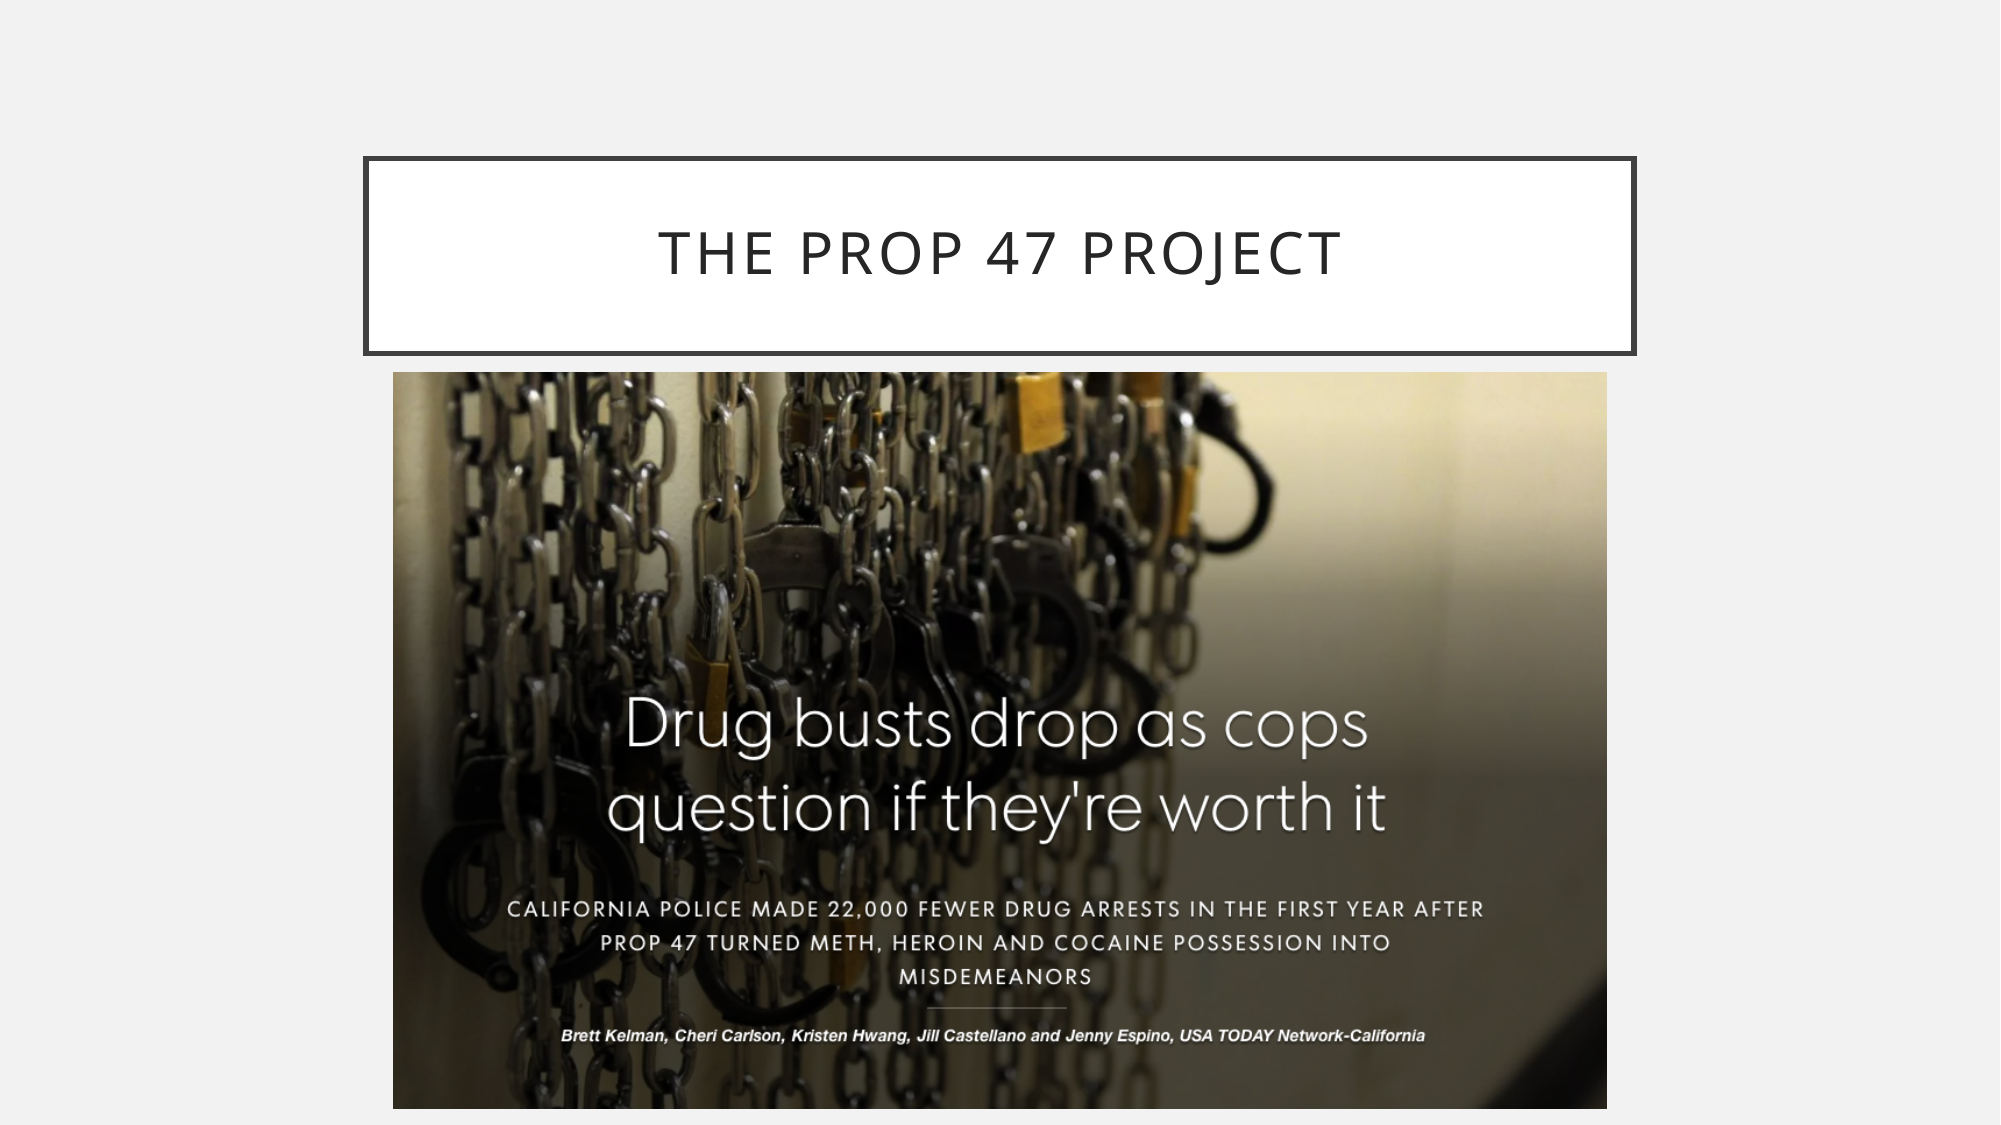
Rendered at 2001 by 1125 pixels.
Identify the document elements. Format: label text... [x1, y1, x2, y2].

title The prop 47 project [363, 156, 1637, 356]
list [393, 372, 1607, 1109]
